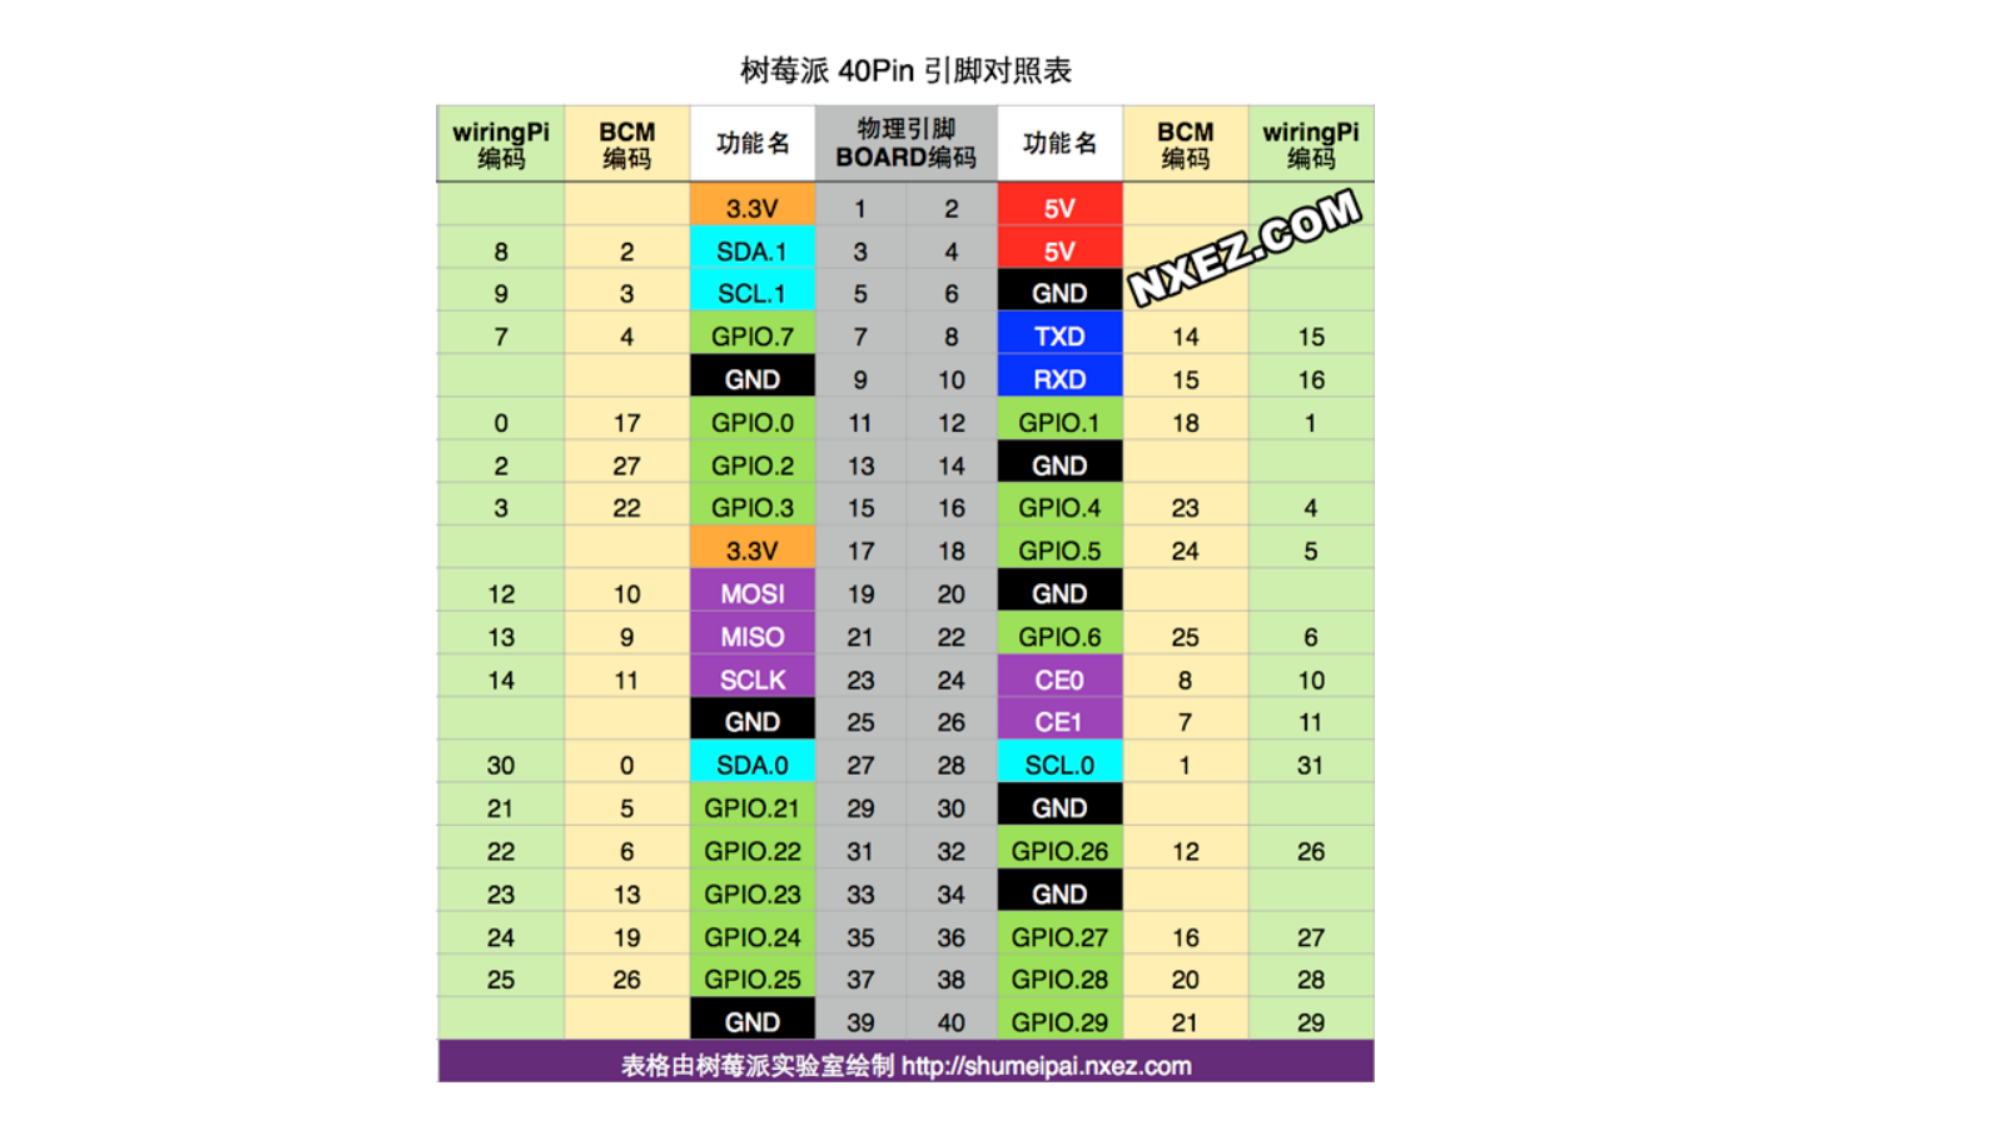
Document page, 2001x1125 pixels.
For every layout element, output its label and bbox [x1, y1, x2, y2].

picture [431, 34, 1380, 1090]
